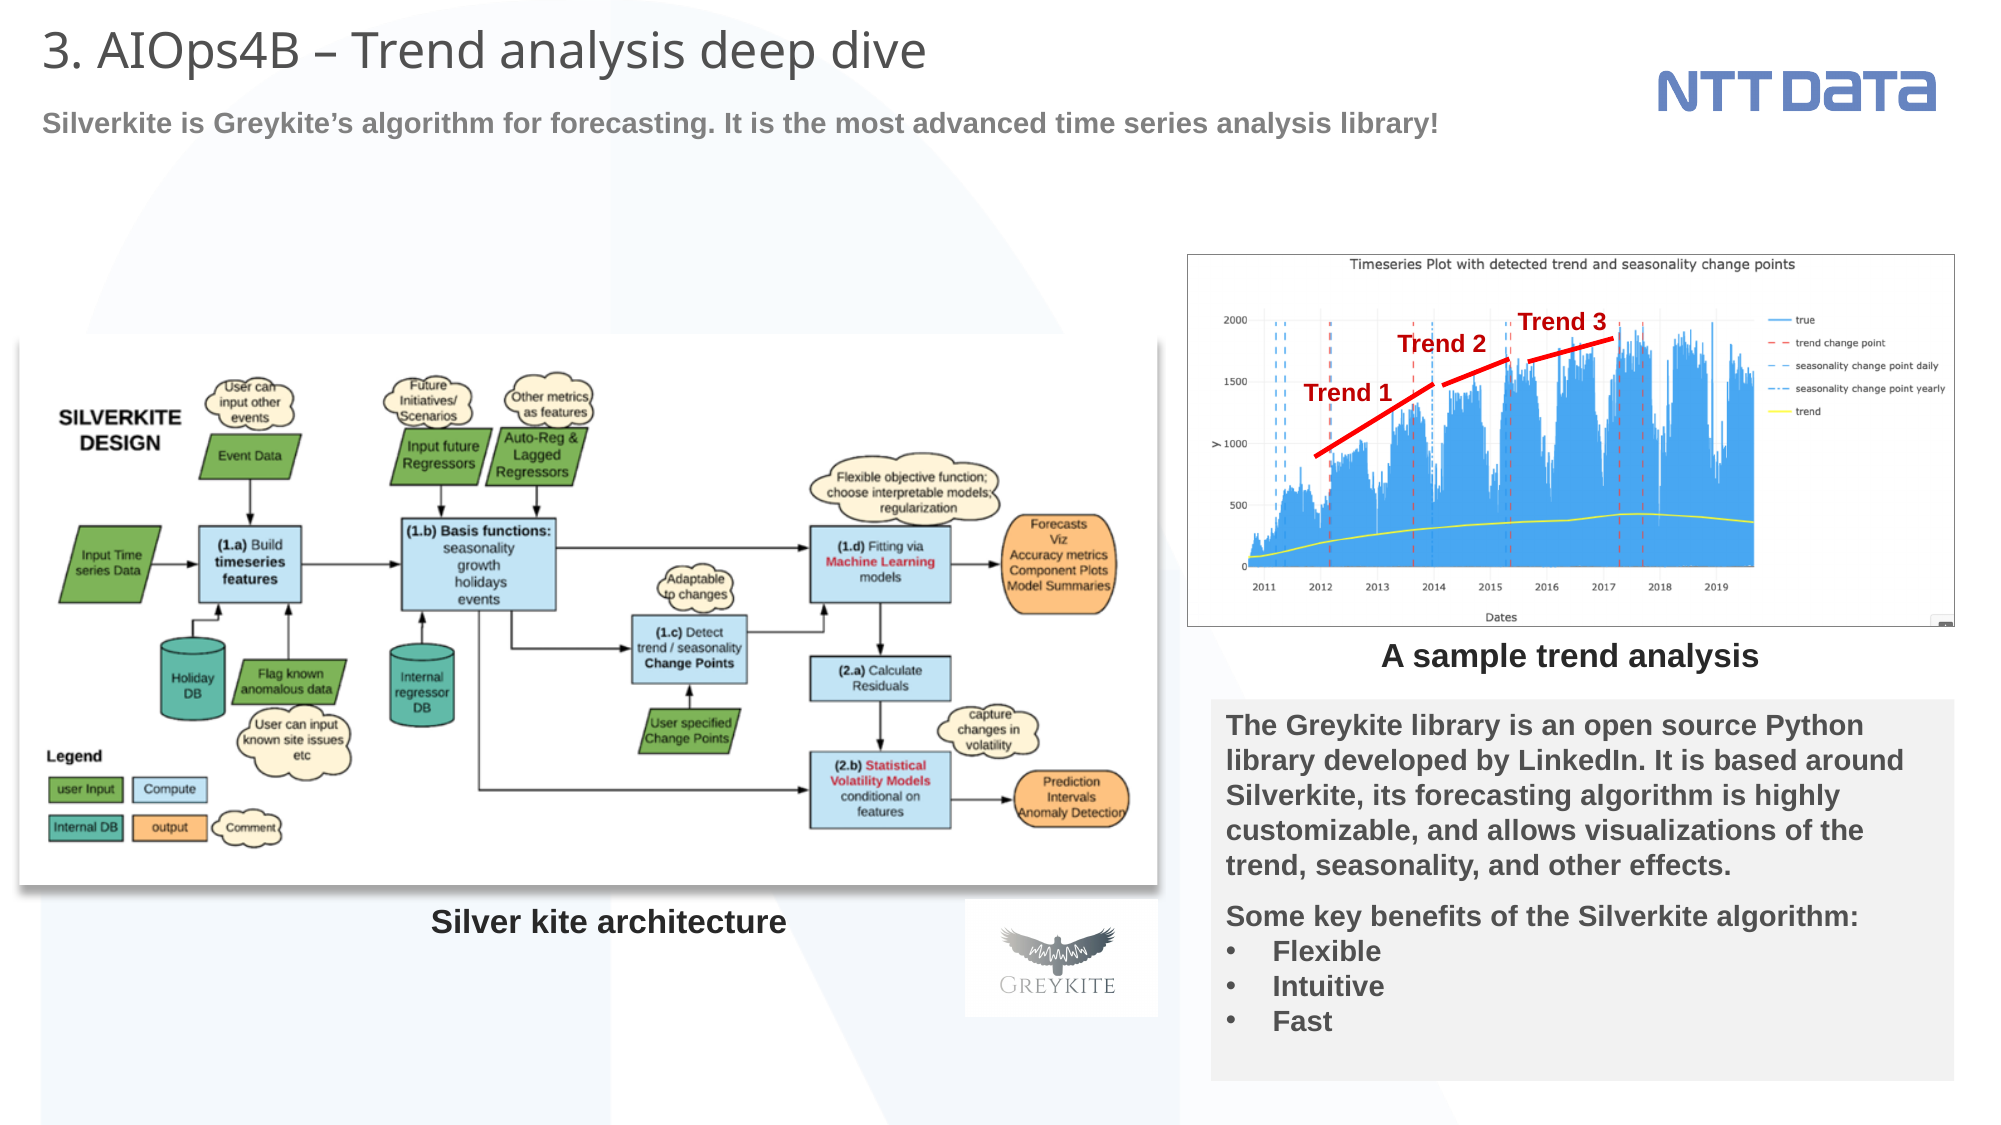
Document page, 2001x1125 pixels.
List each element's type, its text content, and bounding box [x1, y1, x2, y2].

picture [1638, 50, 1956, 132]
text_box Silver kite architecture [416, 892, 803, 948]
picture [19, 334, 1158, 891]
text_box Silverkite is Greykite’s algorithm for forecasting. It is the most advanced time series analysis library! [27, 96, 1938, 147]
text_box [1527, 338, 1614, 362]
text_box A sample trend analysis [1366, 627, 1776, 681]
text_box The Greykite library is an open source Python library developed by LinkedIn. It is based around Silverkite, its forecasting algorithm is highly customizable, and allows visualizations of the trend, seasonality, and other effects. [1210, 698, 1955, 889]
title 3. AIOps4B – Trend analysis deep dive [27, 0, 1364, 106]
picture [965, 899, 1158, 1018]
picture [1186, 254, 1955, 627]
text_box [1442, 358, 1510, 386]
text_box Some key benefits of the Silverkite algorithm: Flexible Intuitive Fast [1210, 889, 1955, 1082]
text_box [1314, 383, 1434, 457]
